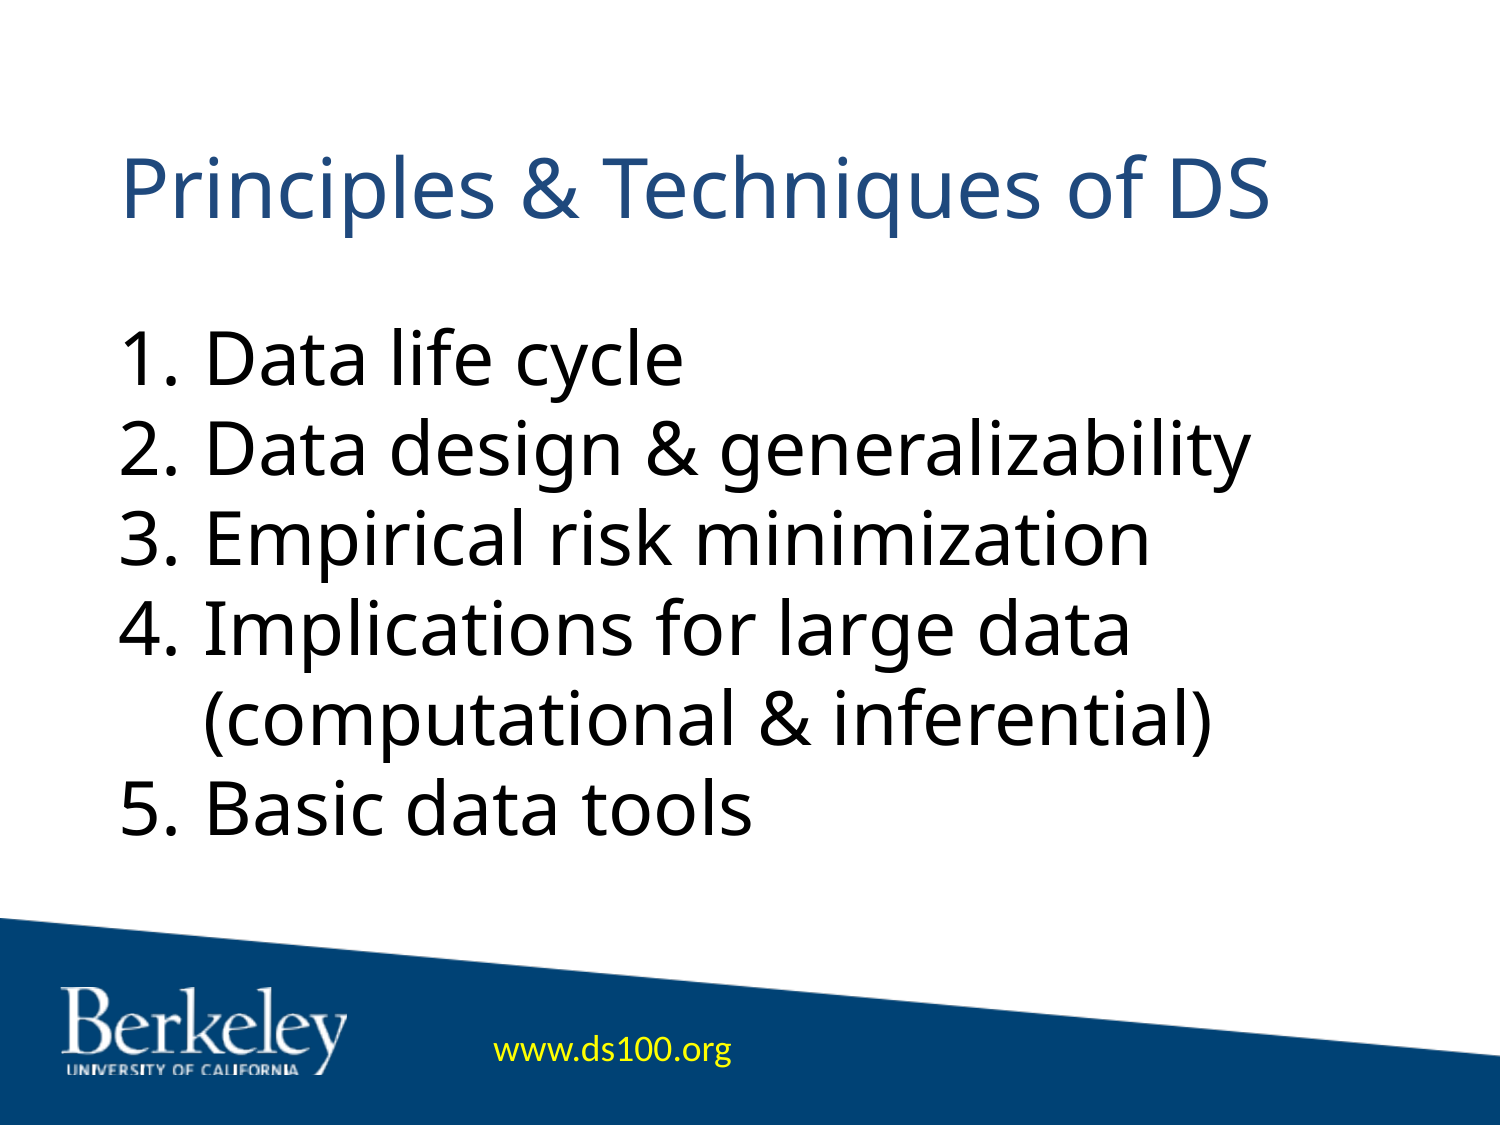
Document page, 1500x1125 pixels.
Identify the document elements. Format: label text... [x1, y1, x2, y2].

text_box Data life cycle Data design & generalizability Empirical risk minimization Implications for large data (computational & inferential) Basic data tools [104, 303, 1333, 859]
text_box www.ds100.org [478, 1016, 747, 1077]
title Principles & Techniques of DS [104, 66, 1428, 304]
